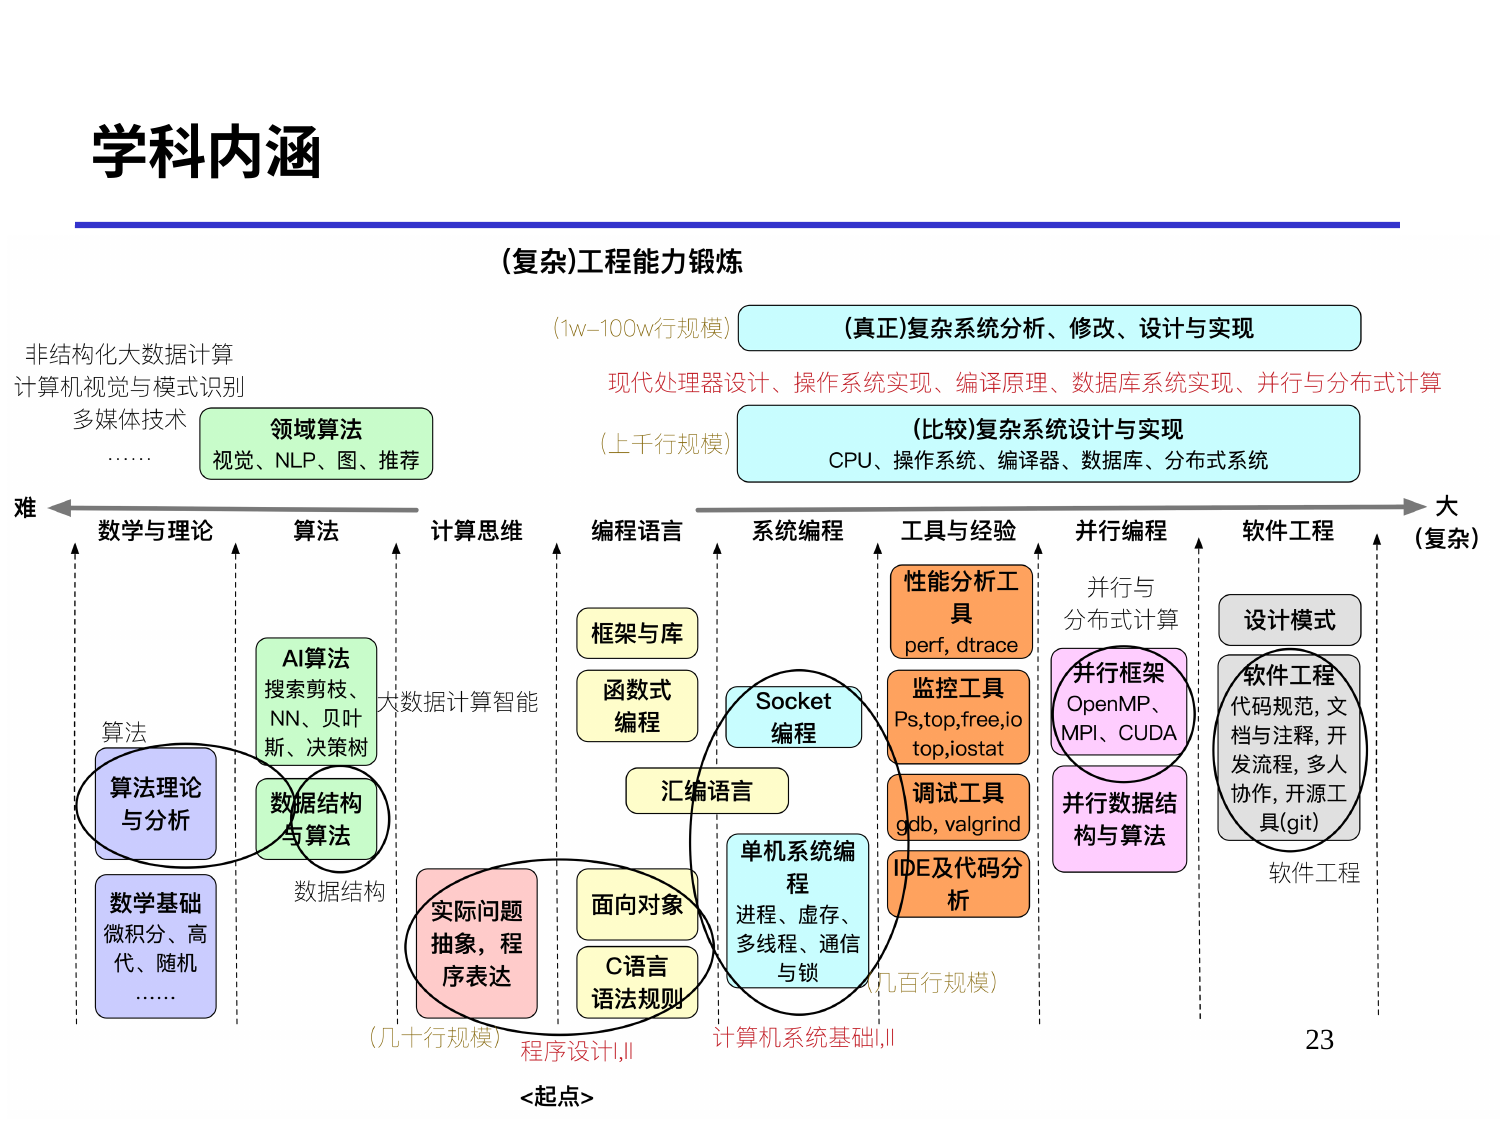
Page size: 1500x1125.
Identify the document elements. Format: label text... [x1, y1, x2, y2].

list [6, 235, 1500, 1120]
title 学科内涵 [75, 75, 1400, 225]
